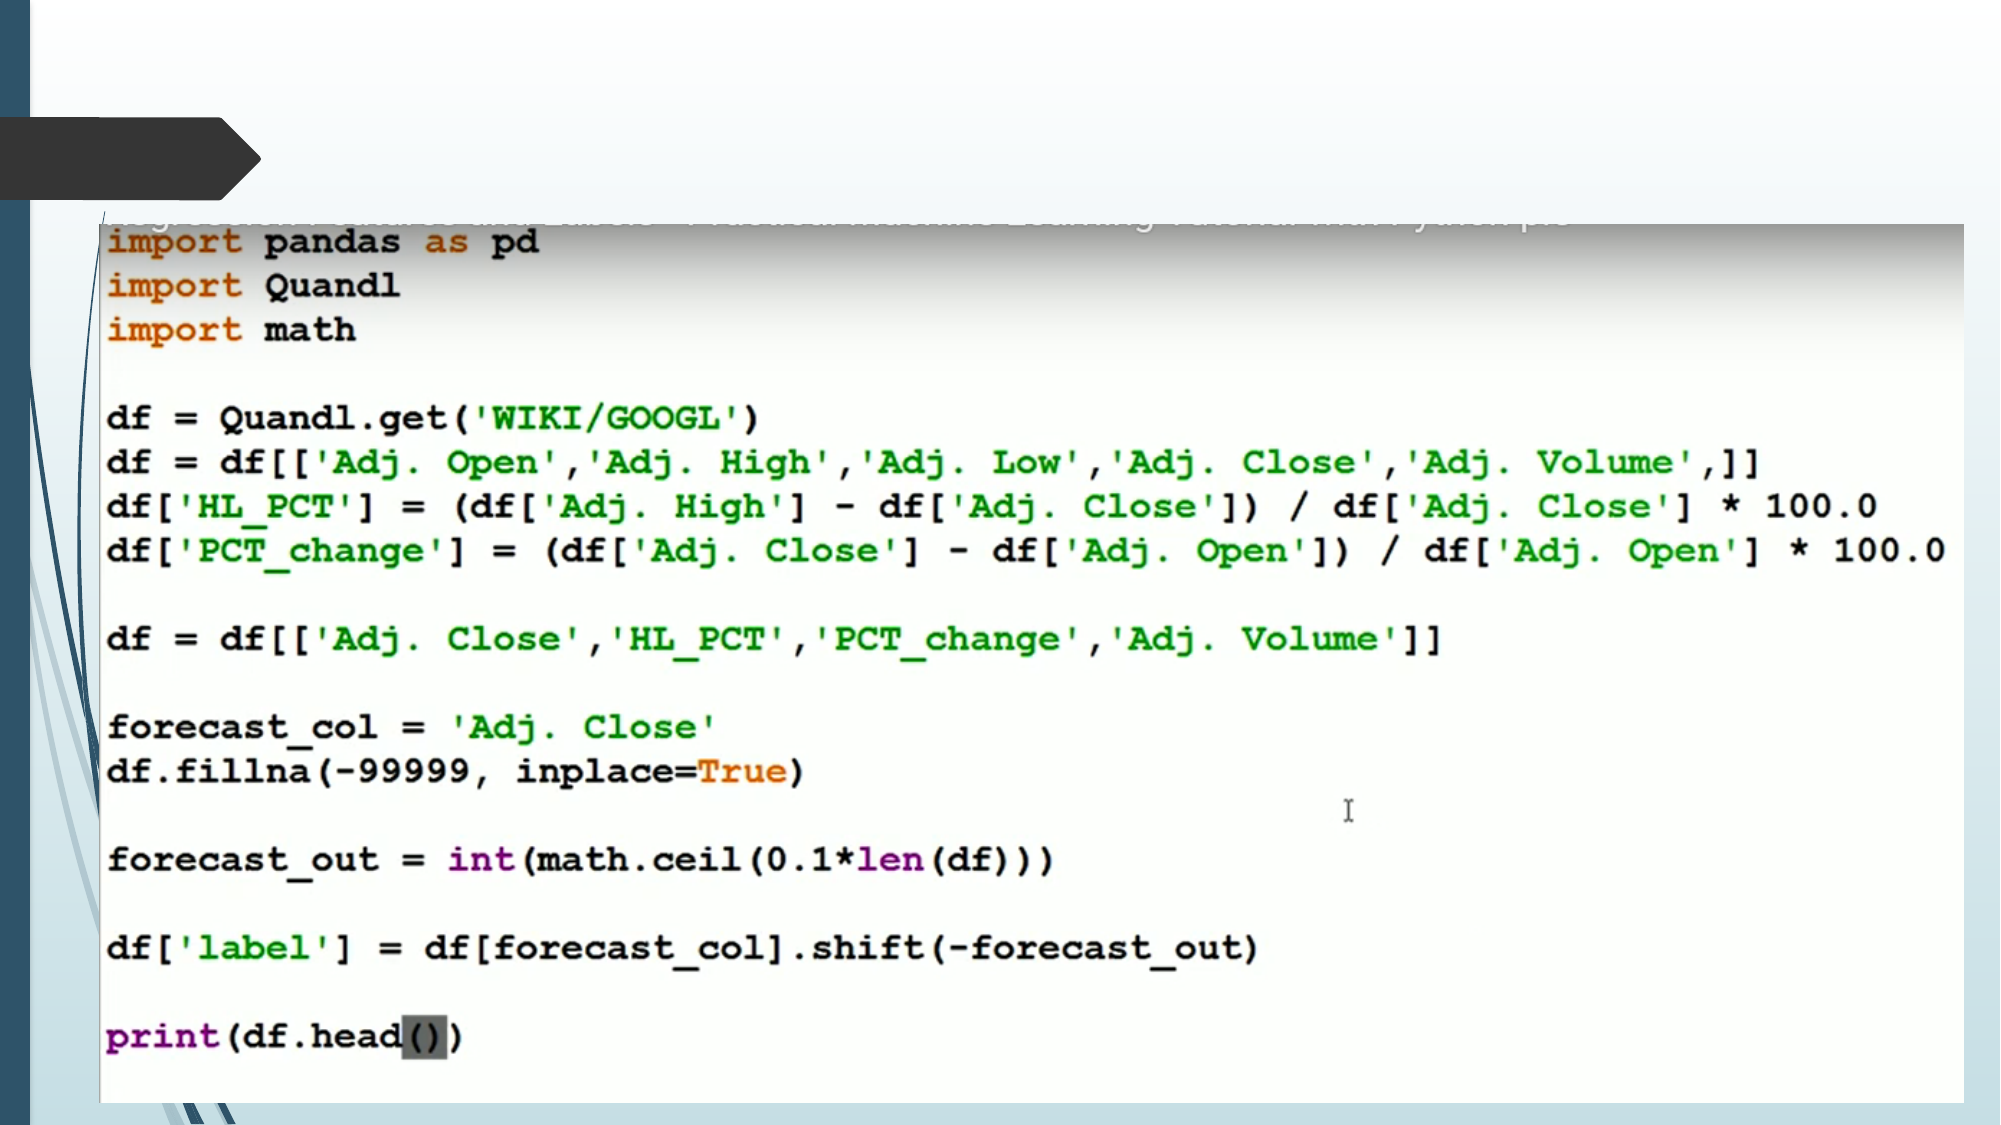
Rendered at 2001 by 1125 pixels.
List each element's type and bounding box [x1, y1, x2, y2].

picture [99, 224, 1964, 1103]
